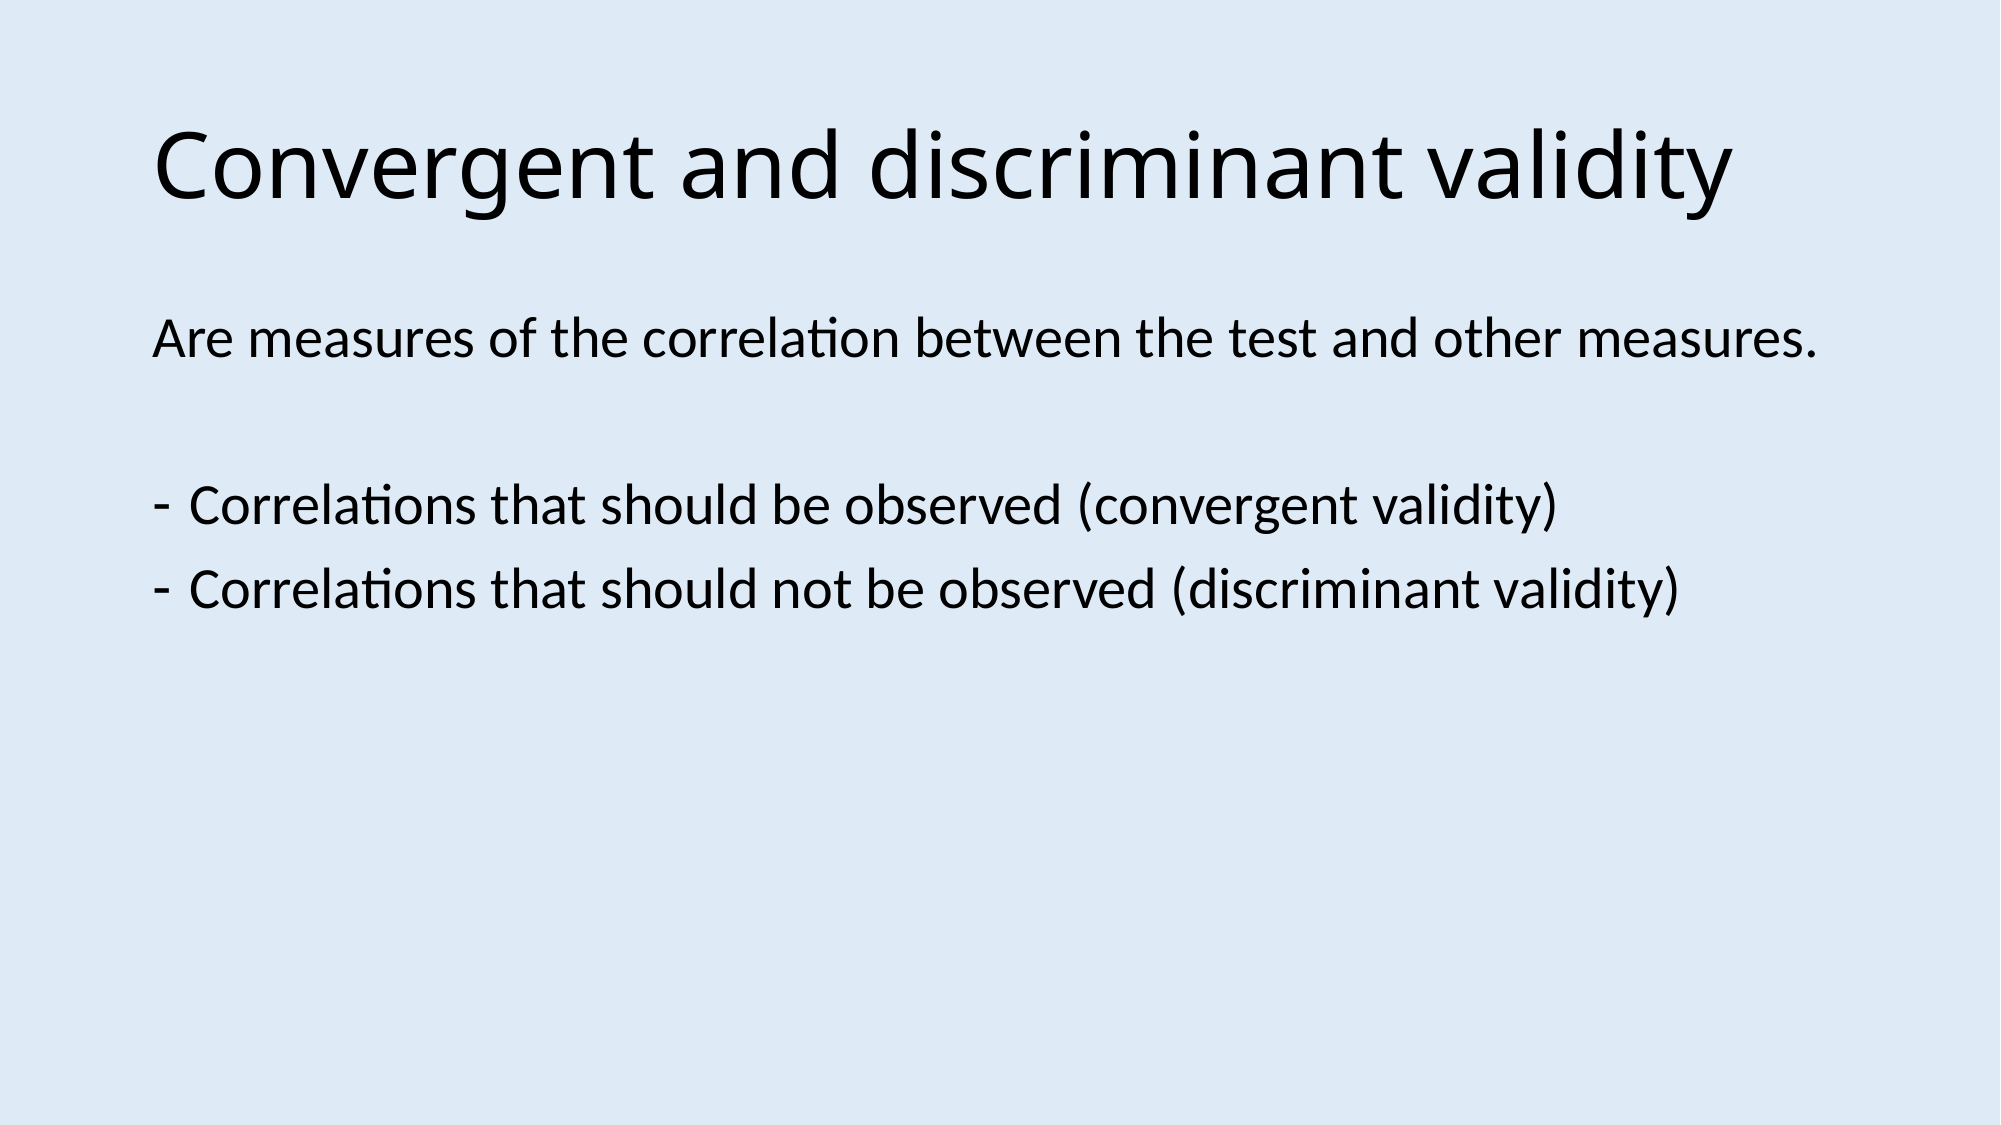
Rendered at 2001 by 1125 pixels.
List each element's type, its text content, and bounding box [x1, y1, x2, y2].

list Are measures of the correlation between the test and other measures. Correlations that should be observed (convergent validity) Correlations that should not be observed (discriminant validity) [137, 299, 1863, 1014]
title Convergent and discriminant validity [137, 59, 1863, 278]
